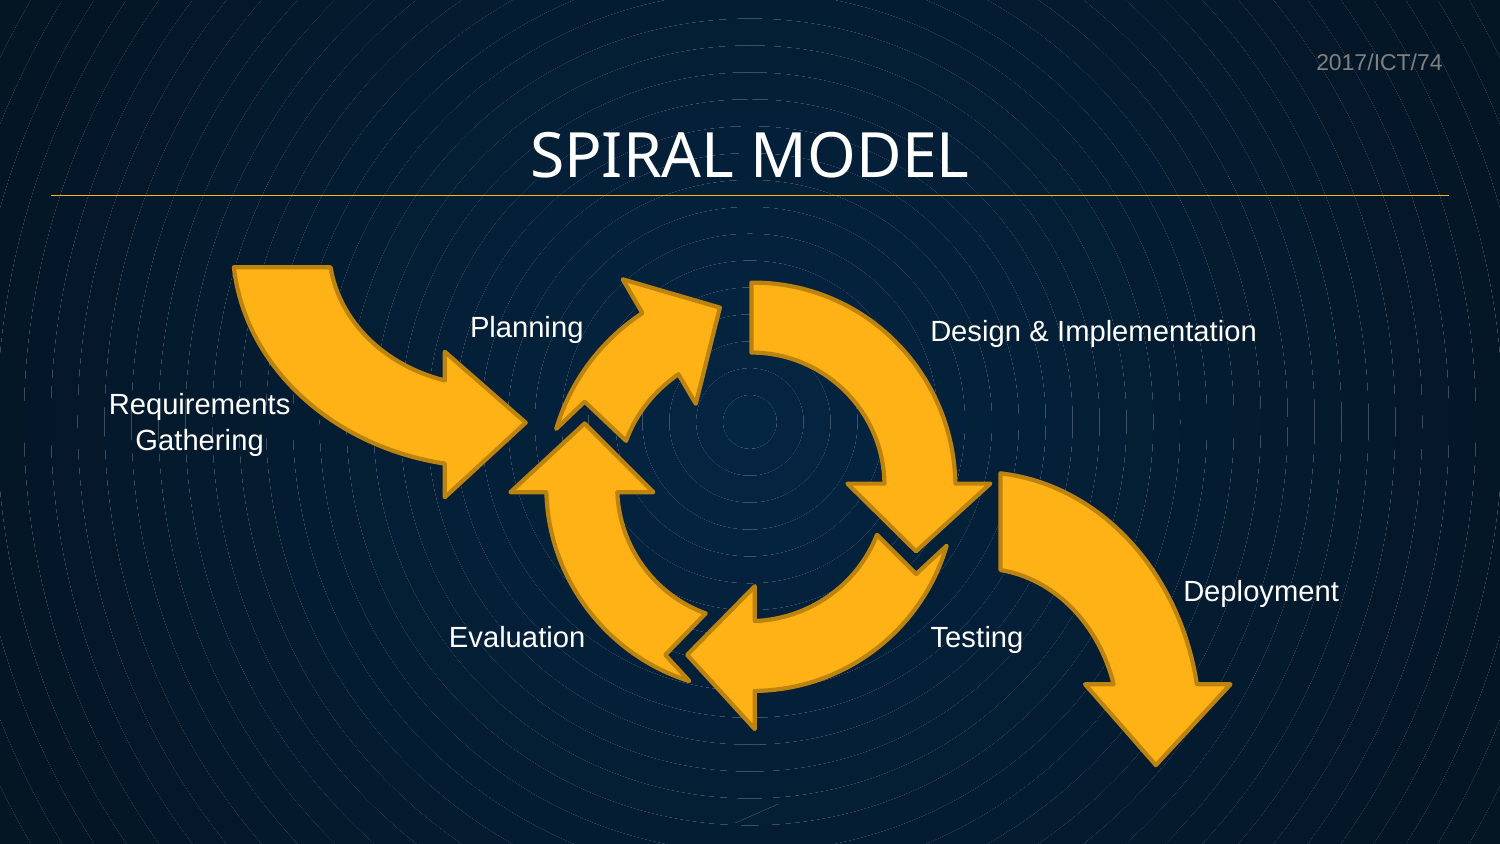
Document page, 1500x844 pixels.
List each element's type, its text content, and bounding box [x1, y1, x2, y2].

text_box 2017/ICT/74 [1301, 39, 1458, 83]
title SPIRAL MODEL [51, 202, 1449, 206]
text_box [1083, 622, 1233, 768]
text_box [231, 265, 505, 500]
text_box Testing [996, 620, 1164, 669]
text_box Evaluation [347, 620, 505, 669]
text_box Deployment [1090, 573, 1432, 622]
title SPIRAL MODEL [51, 105, 1449, 195]
text_box Requirements Gathering [29, 371, 370, 471]
text_box Planning [356, 309, 505, 358]
text_box Design & Implementation [996, 313, 1316, 363]
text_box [510, 278, 991, 730]
text_box [998, 471, 1158, 620]
